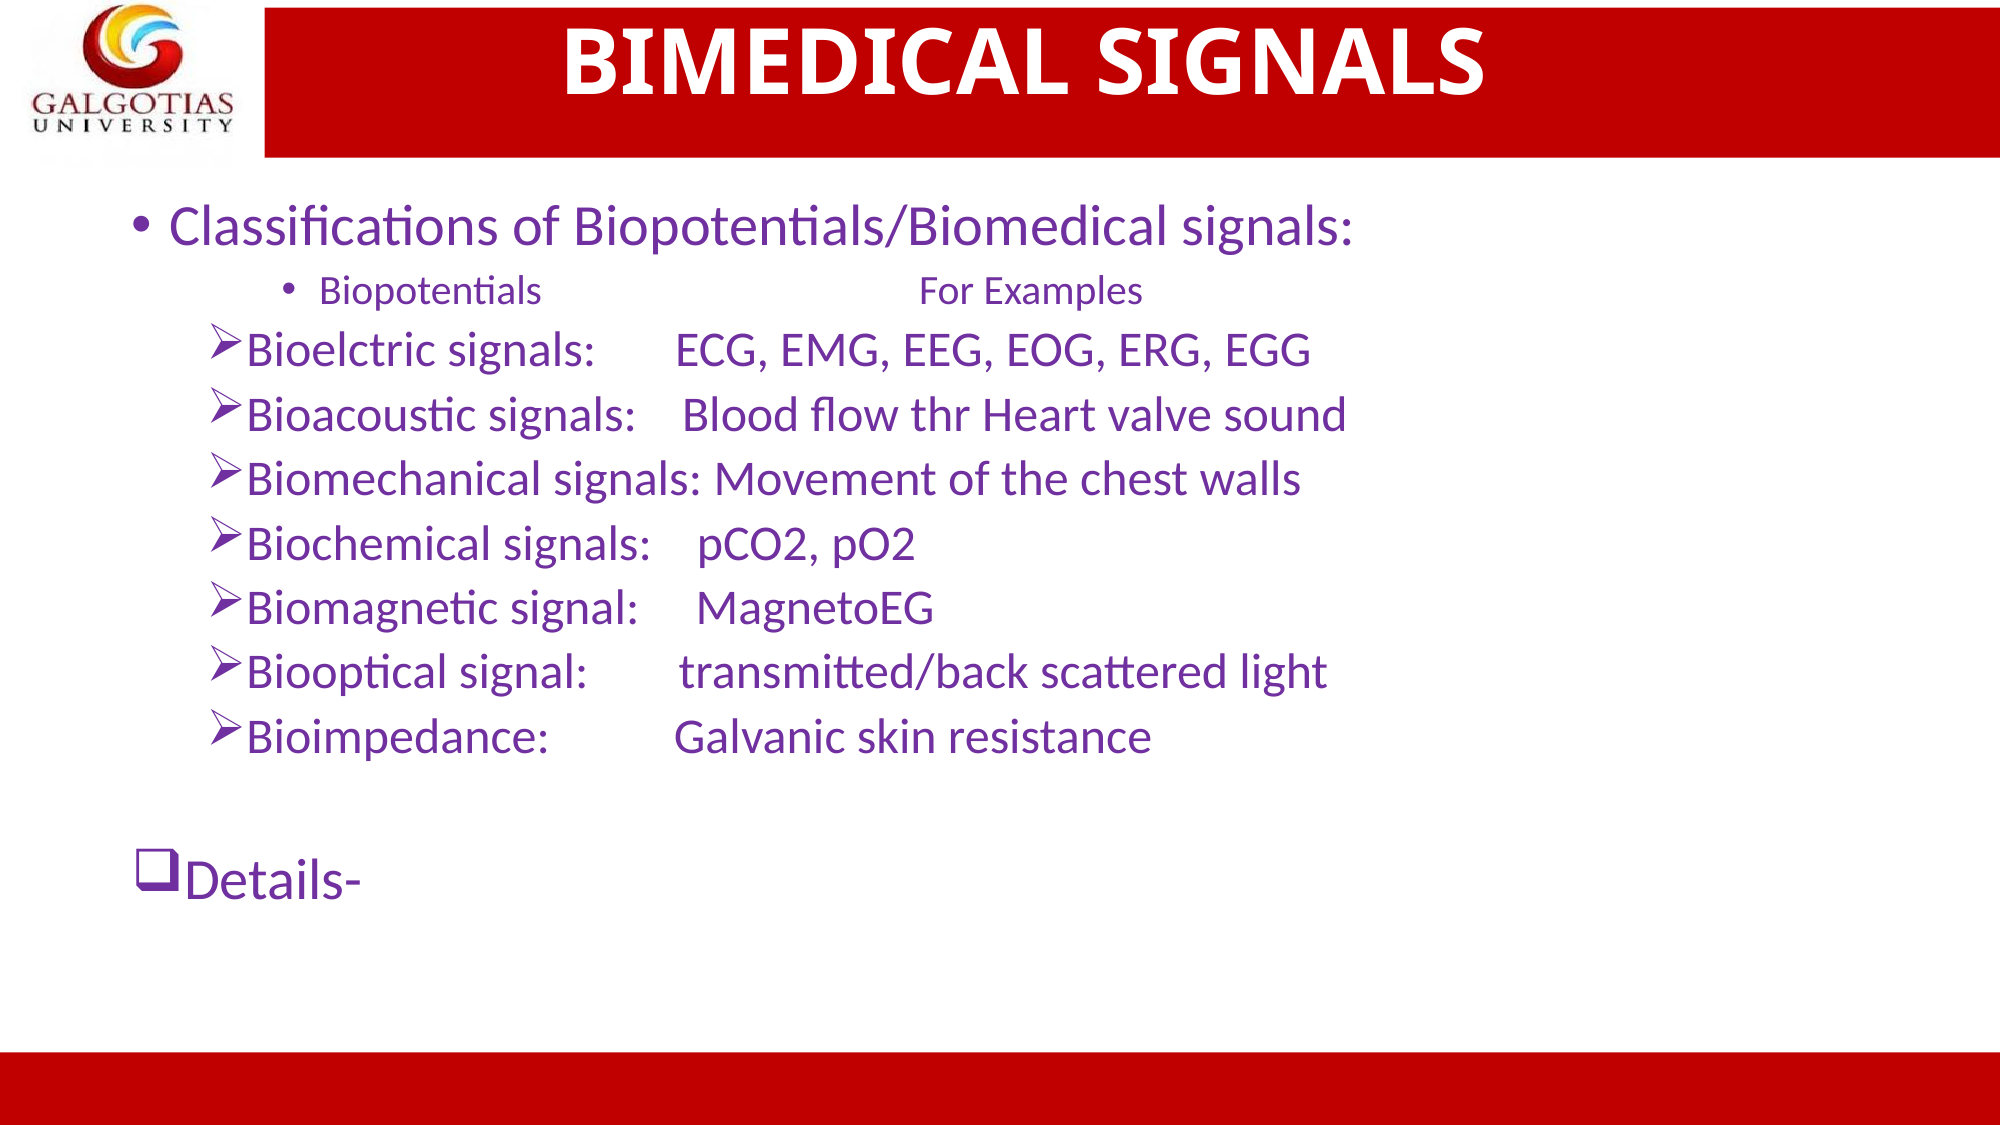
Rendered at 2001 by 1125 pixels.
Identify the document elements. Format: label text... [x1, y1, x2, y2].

text_box BIMEDICAL SIGNALS [265, 7, 2000, 158]
text_box [0, 1052, 2000, 1125]
picture [0, 0, 265, 169]
title Classifications Biopotentials/Biomedical signals: [265, 158, 1957, 163]
list Classifications of Biopotentials/Biomedical signals: Biopotentials For Examples Bioelctric signals: ECG, EMG, EEG, EOG, ERG, EGG Bioacoustic signals: Blood flow thr Heart valve sound Biomechanical signals: Movement of the chest walls Biochemical signals: pCO2, pO2 Biomagnetic signal: MagnetoEG Biooptical signal: transmitted/back scattered light Bioimpedance: Galvanic skin resistance Details- [116, 187, 1967, 1025]
